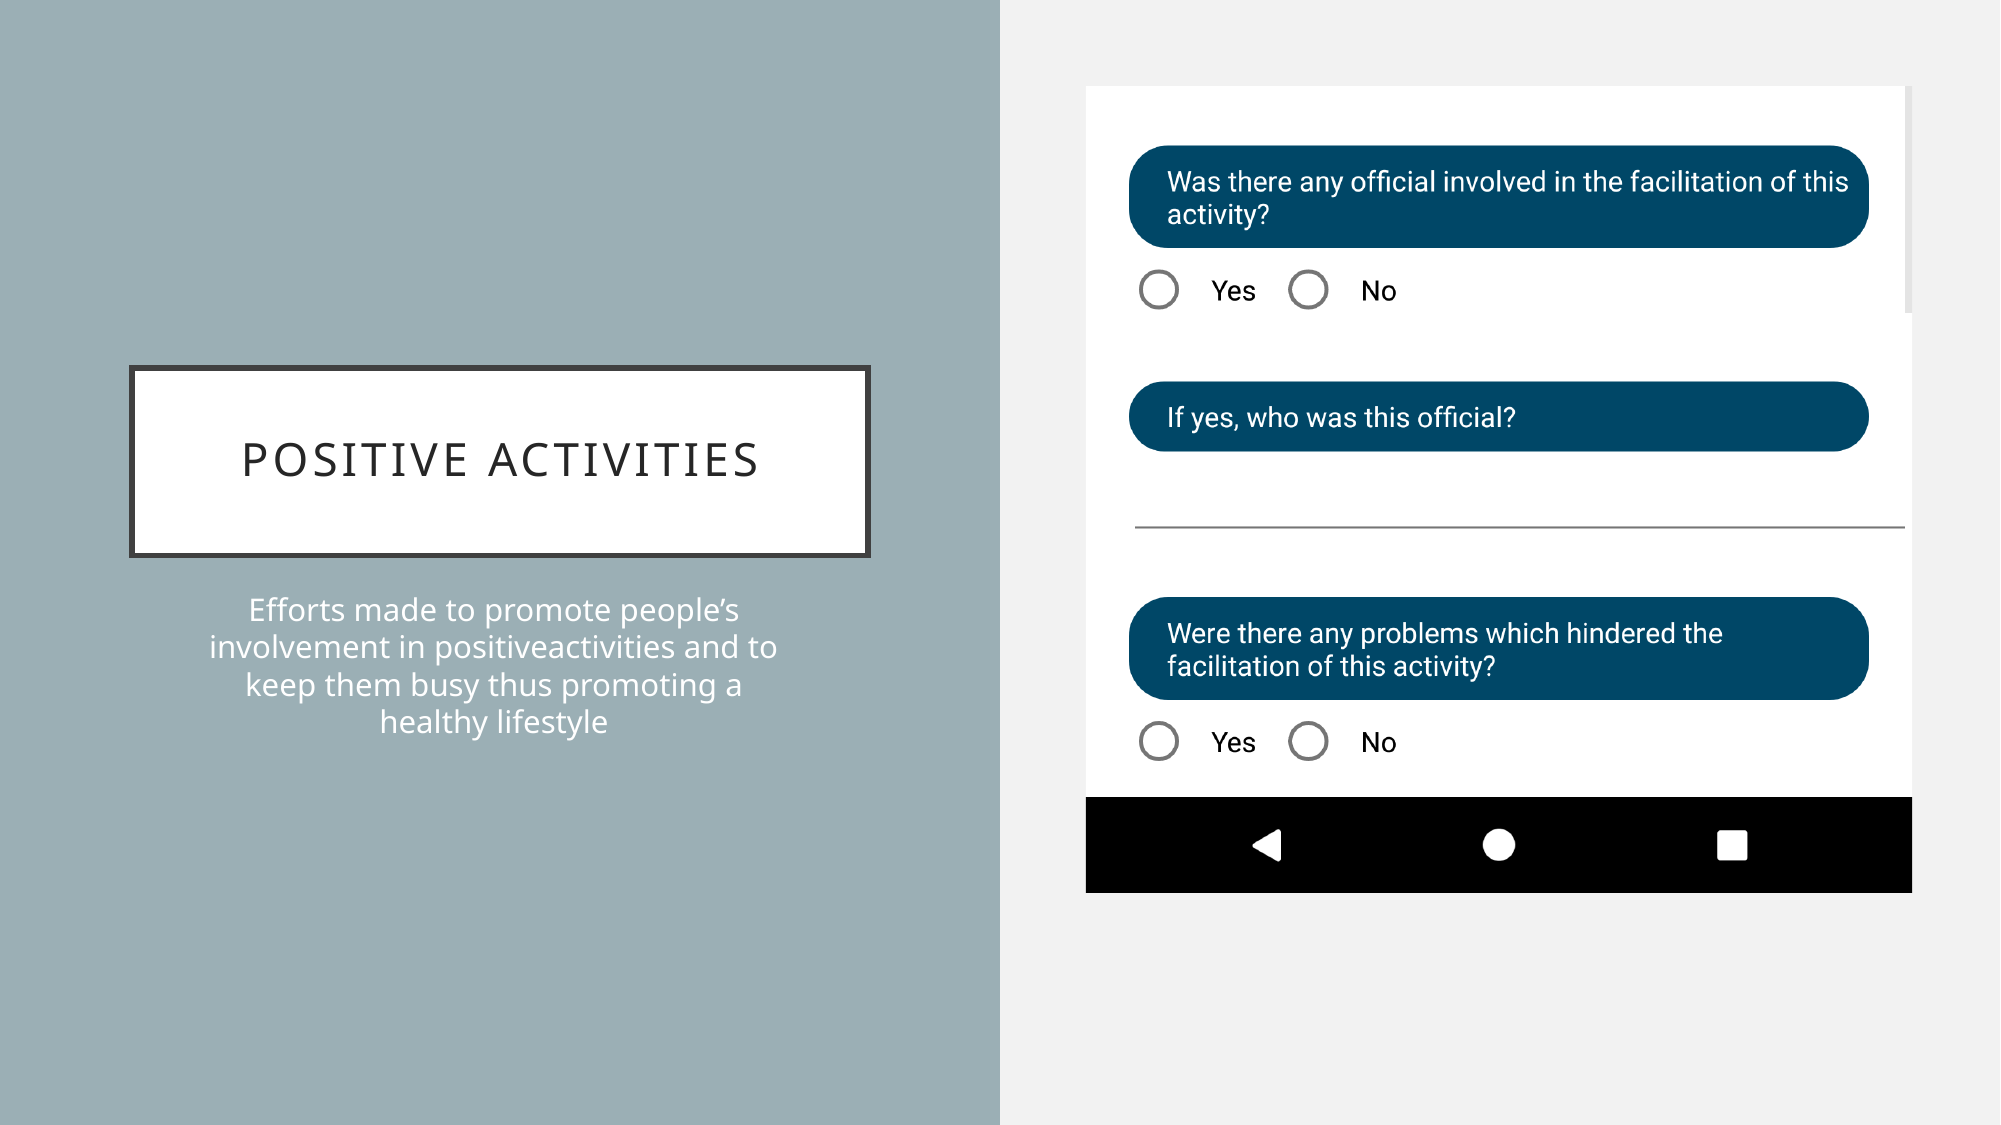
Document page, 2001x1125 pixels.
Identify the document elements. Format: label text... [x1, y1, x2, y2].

title Positive activities [129, 365, 871, 558]
picture [1085, 86, 1913, 894]
list Efforts made to promote people’s involvement in positiveactivities and to keep them busy thus promoting a healthy lifestyle [183, 582, 806, 943]
